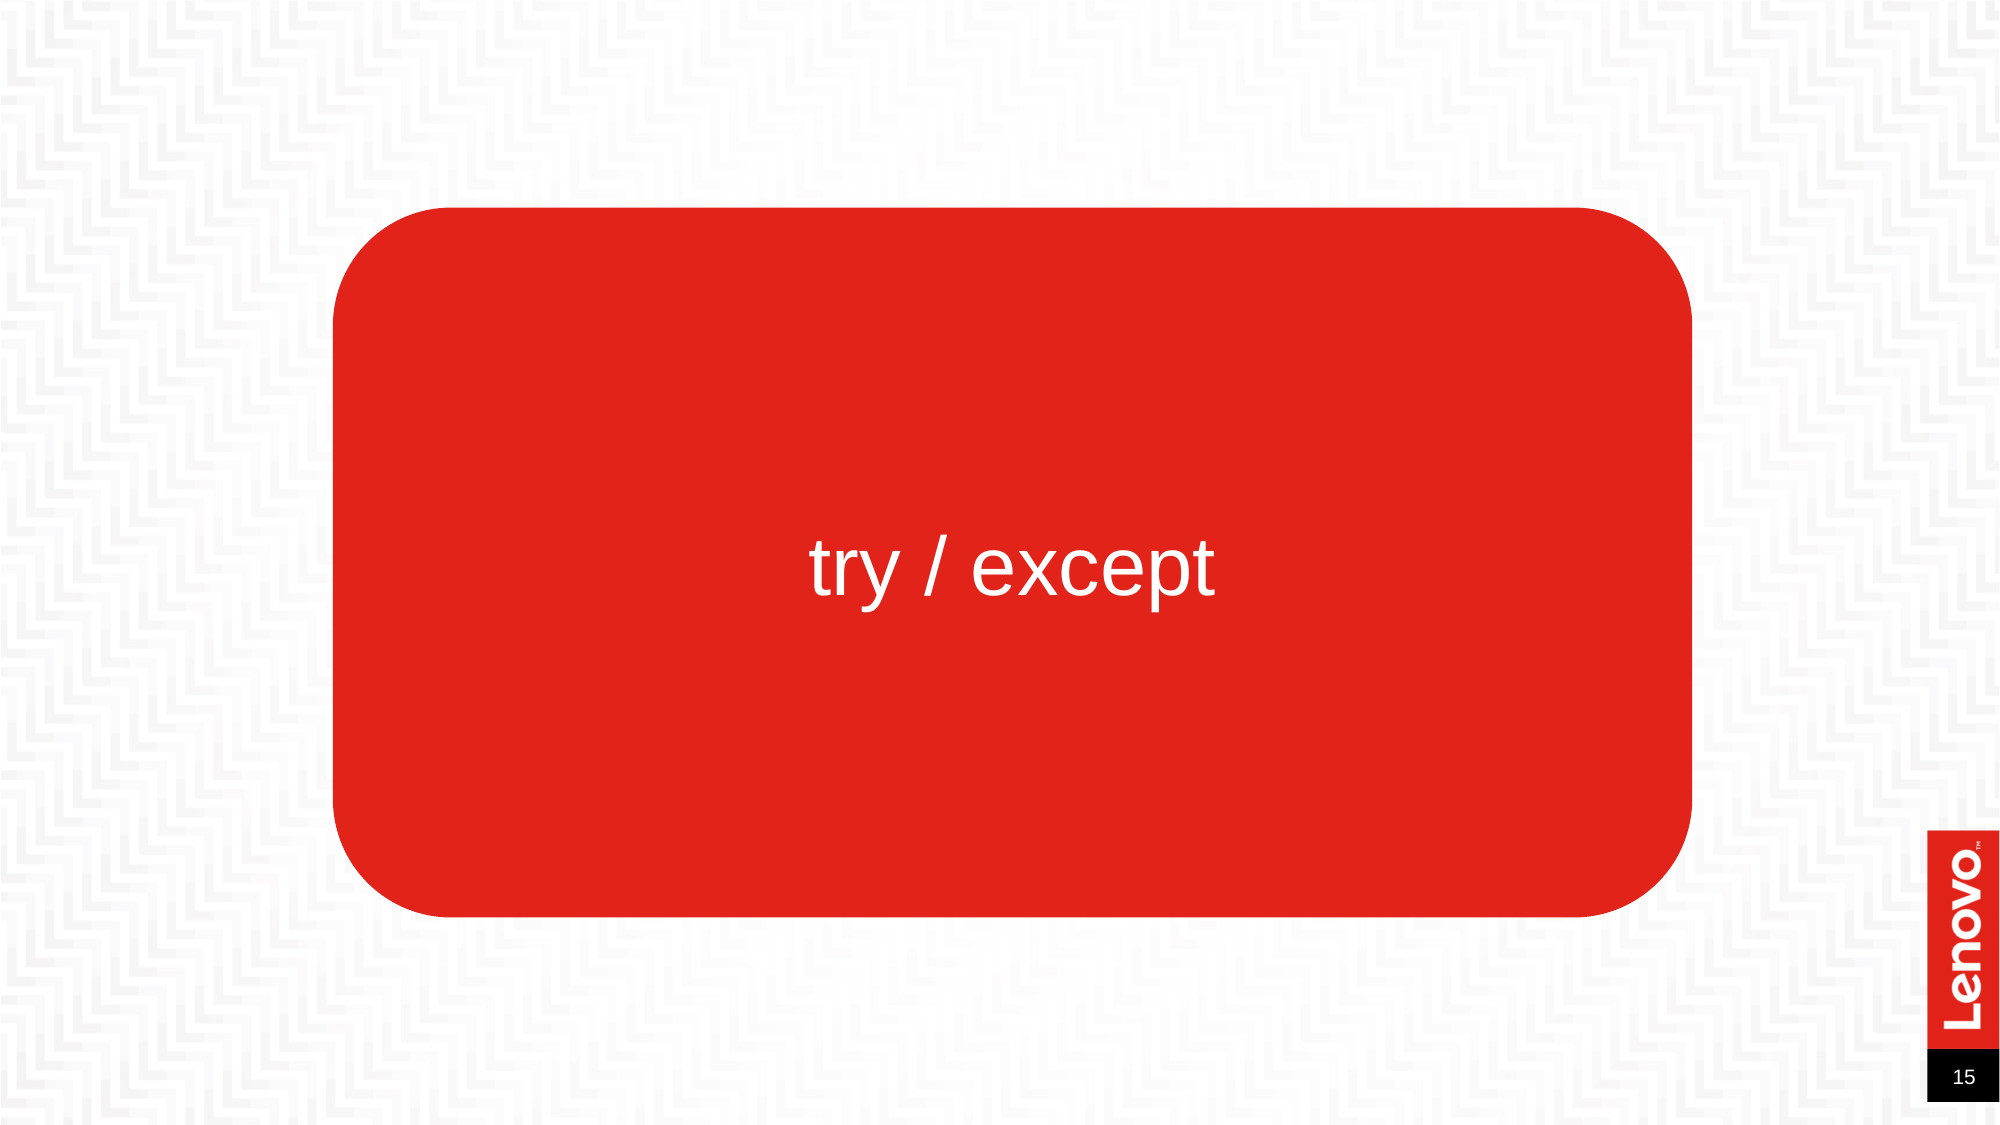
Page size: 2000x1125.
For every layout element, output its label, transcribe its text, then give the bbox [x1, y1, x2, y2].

picture [0, 0, 2000, 1125]
picture [1928, 831, 2000, 1049]
text_box try / except [330, 205, 1695, 920]
